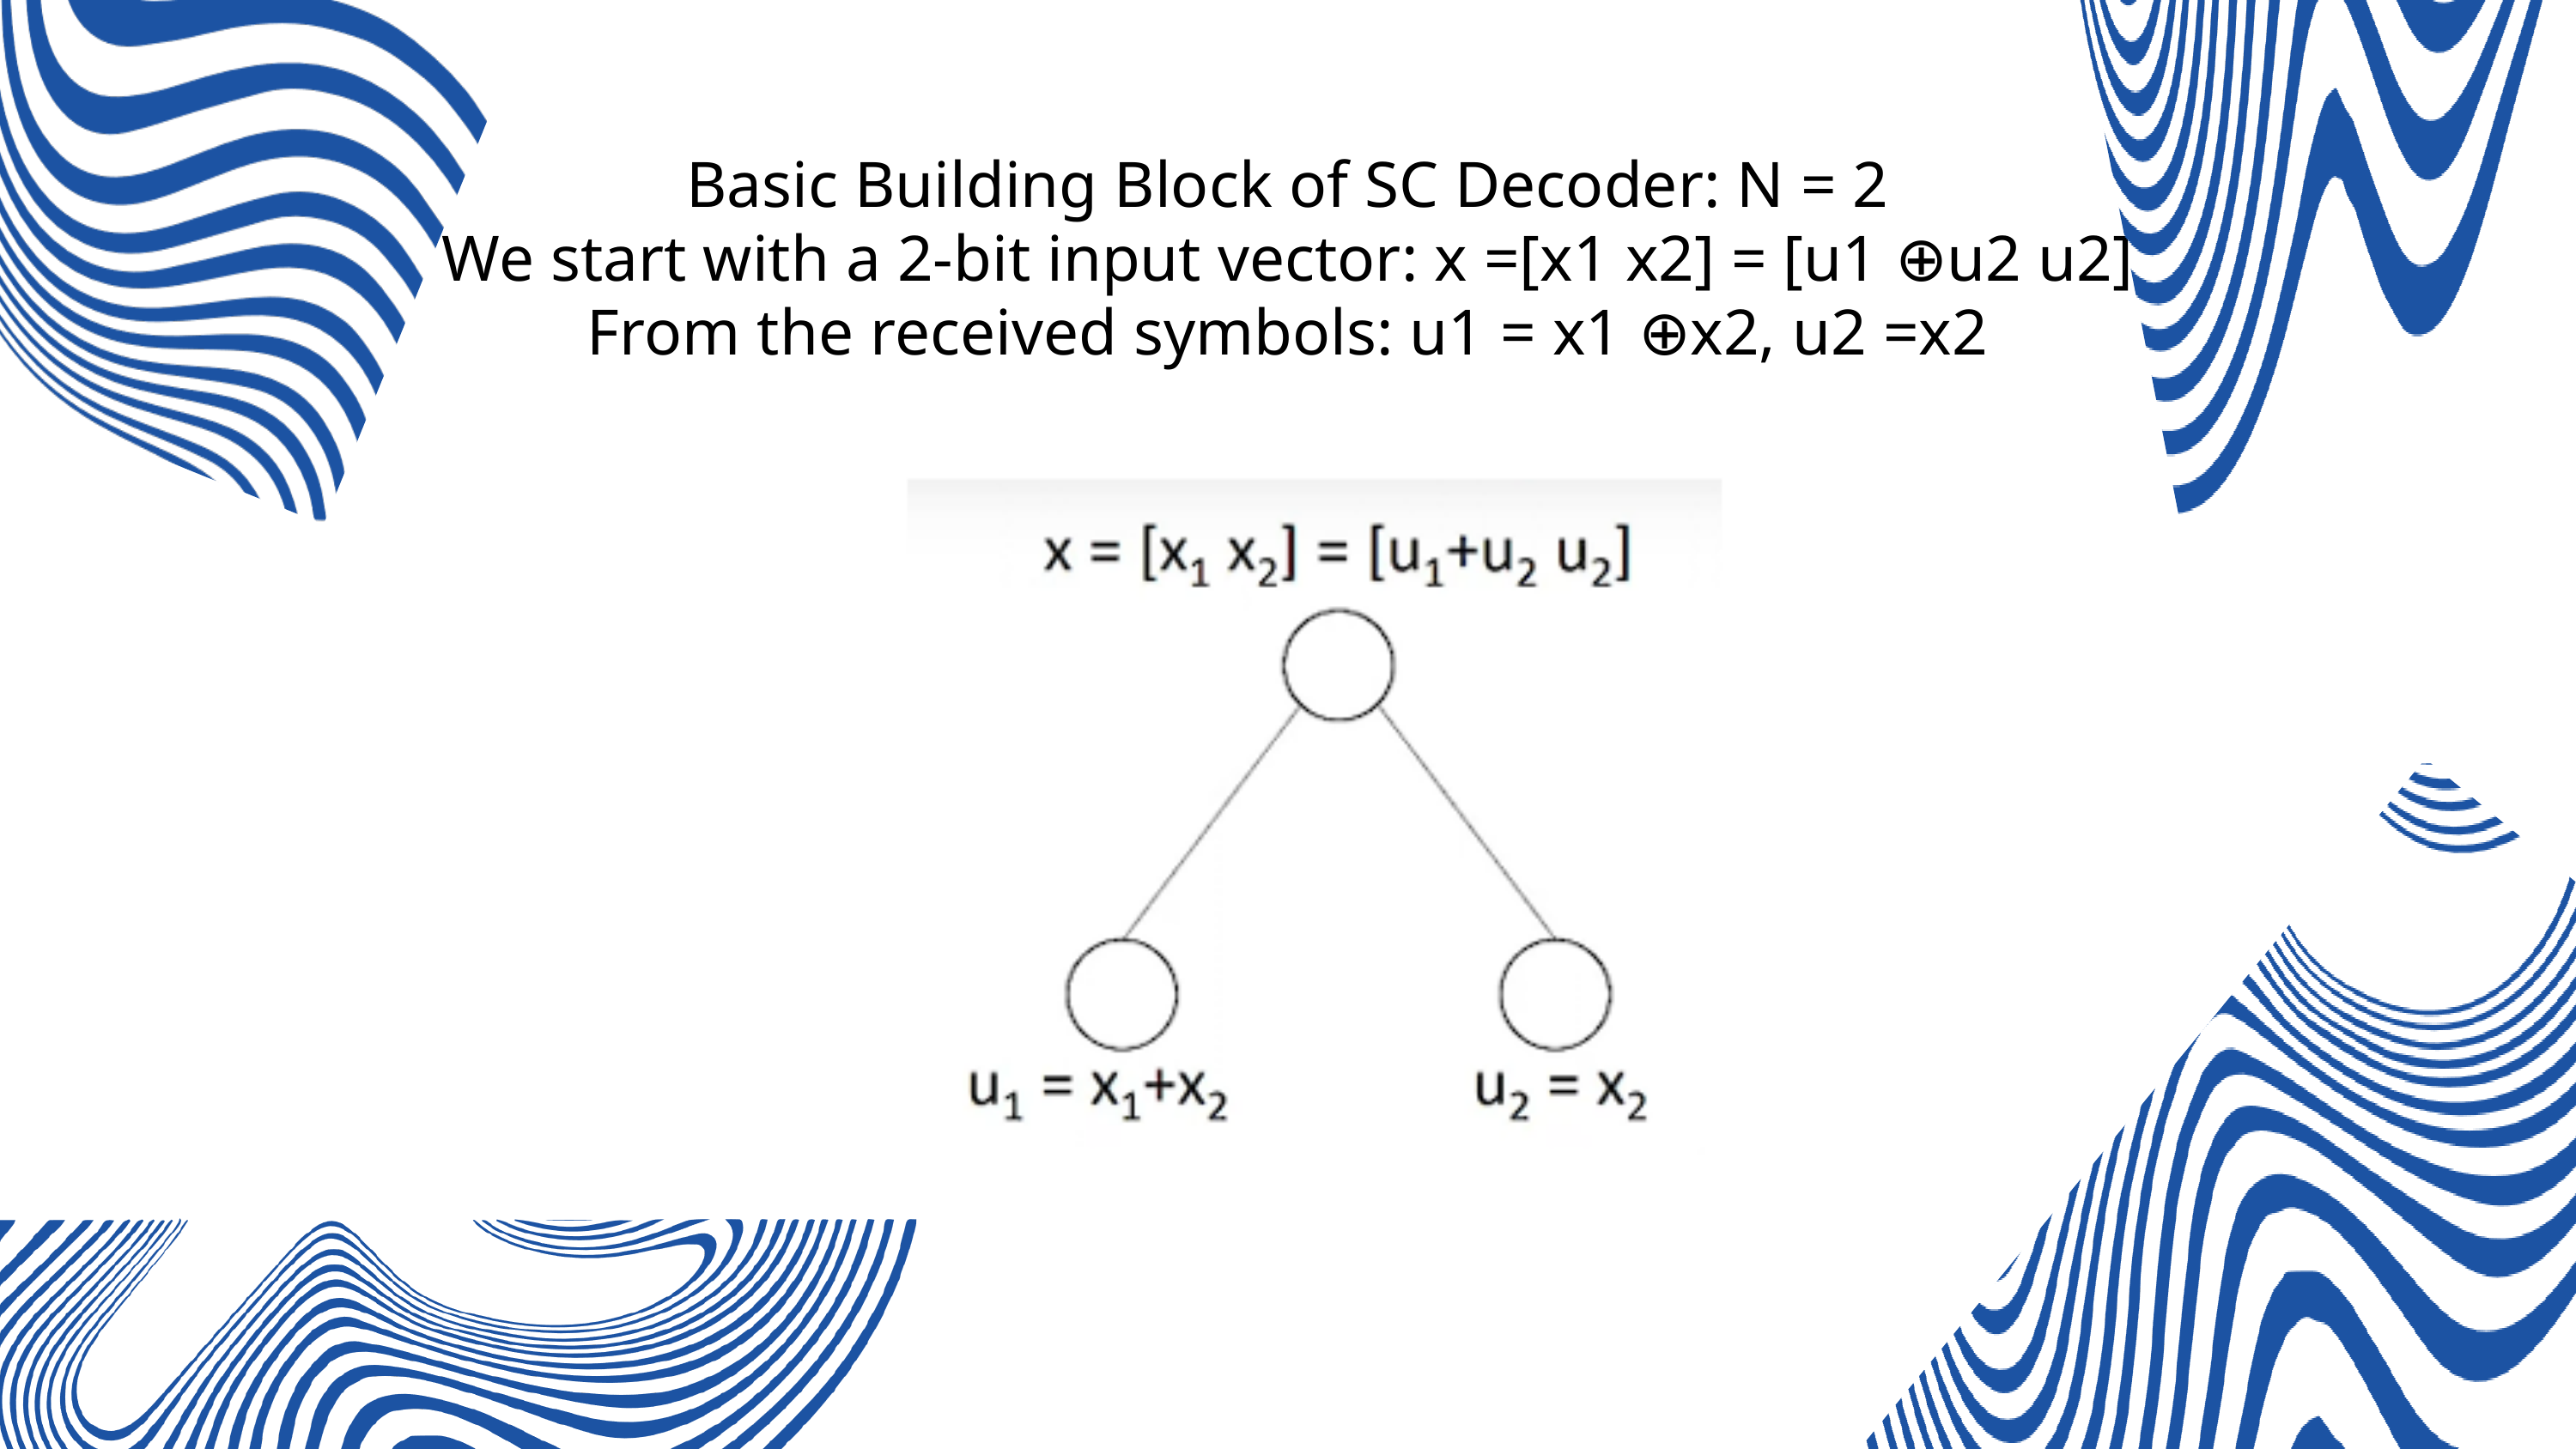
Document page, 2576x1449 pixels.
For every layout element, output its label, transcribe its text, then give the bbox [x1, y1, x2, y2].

text_box [0, 0, 537, 524]
text_box Basic Building Block of SC Decoder: N = 2 We start with a 2-bit input vector: x =[x1 x2] = [u1 ⊕u2 u2] From the received symbols: u1 = x1 ⊕x2, u2 =x2 [387, 146, 2149, 368]
text_box [1859, 758, 2576, 1449]
text_box [2078, 0, 2576, 524]
text_box [848, 463, 1728, 1181]
text_box [0, 1217, 917, 1449]
